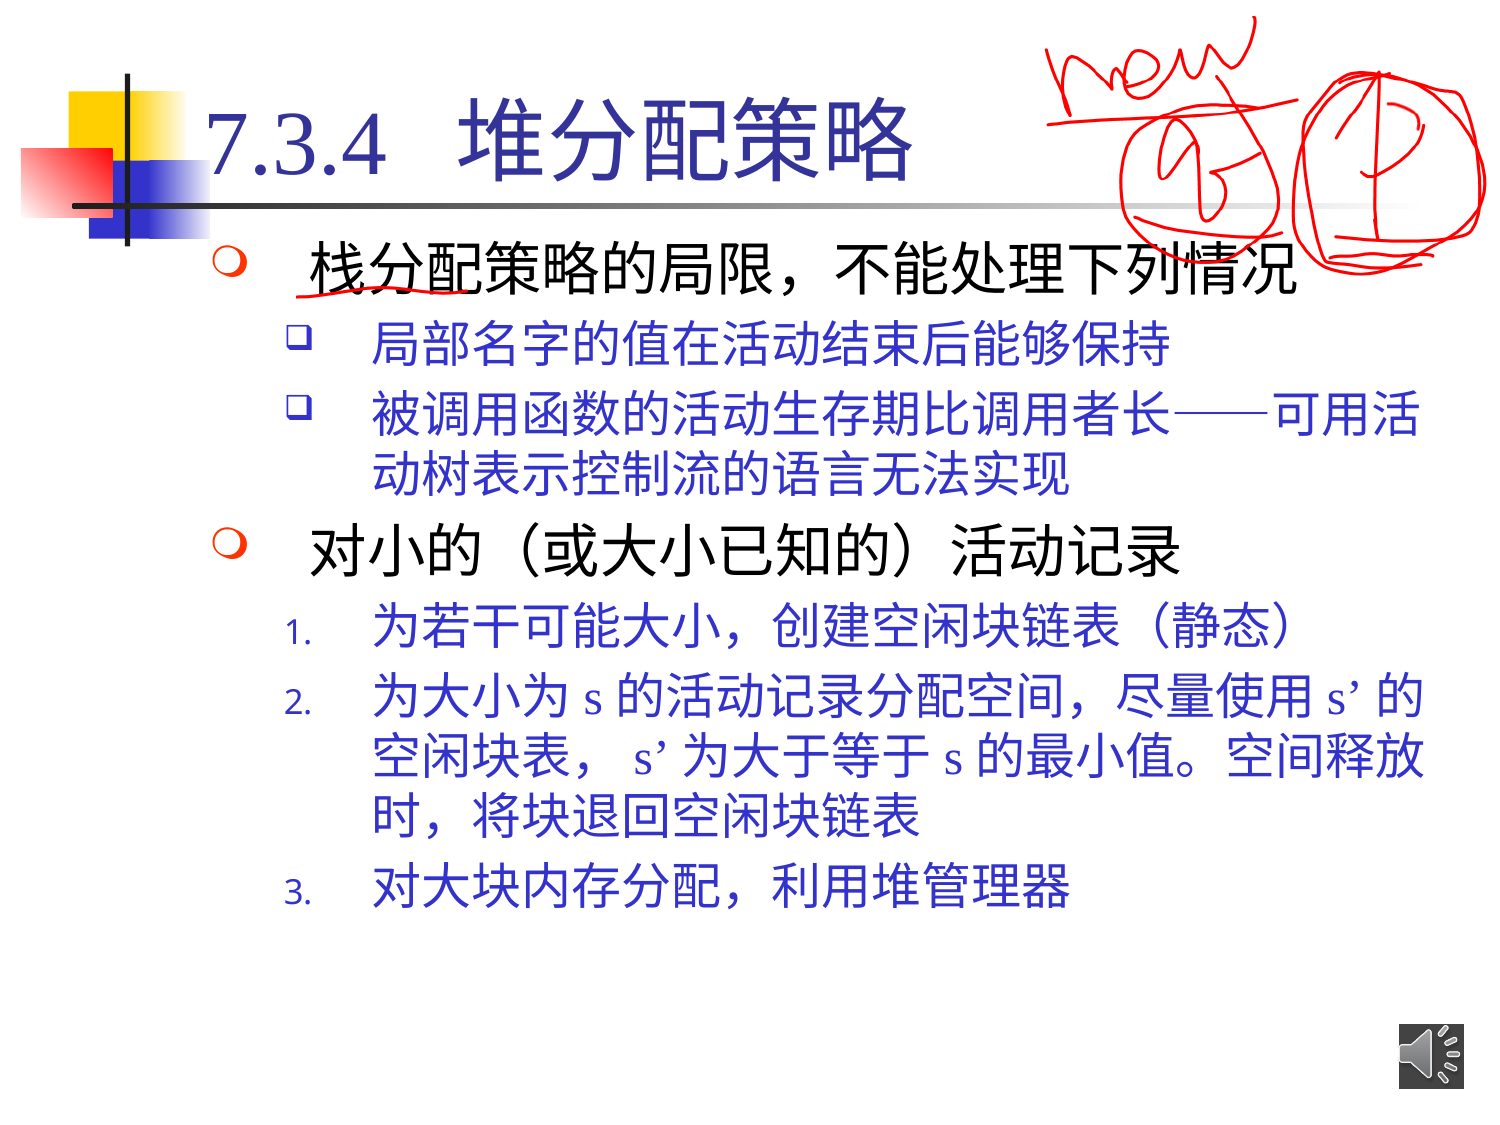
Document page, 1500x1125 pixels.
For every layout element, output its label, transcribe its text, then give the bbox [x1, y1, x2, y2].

title 7.3.4 堆分配策略 [188, 12, 1468, 200]
list 栈分配策略的局限，不能处理下列情况 局部名字的值在活动结束后能够保持 被调用函数的活动生存期比调用者长——可用活动树表示控制流的语言无法实现 对小的（或大小已知的）活动记录 为若干可能大小，创建空闲块链表（静态） 为大小为s的活动记录分配空间，尽量使用s’的空闲块表，s’为大于等于s的最小值。空间释放时，将块退回空闲块链表 对大块内存分配，利用堆管理器 [193, 224, 1469, 1125]
picture [296, 16, 1496, 308]
picture [1397, 1022, 1465, 1090]
